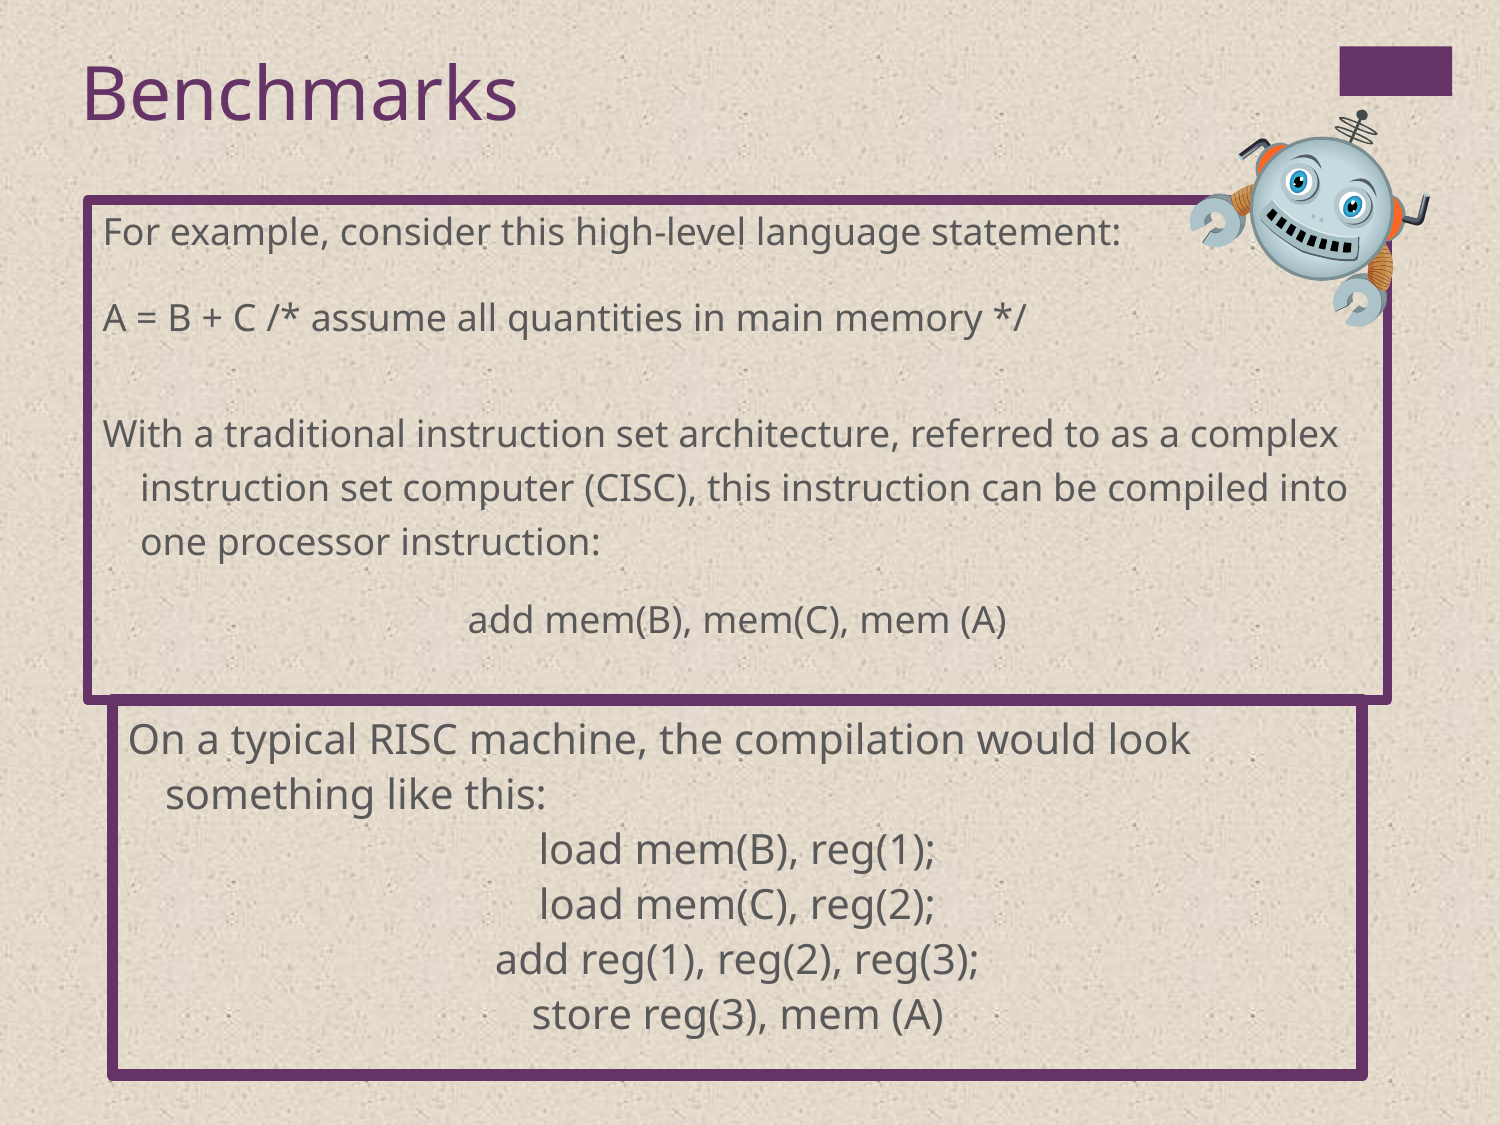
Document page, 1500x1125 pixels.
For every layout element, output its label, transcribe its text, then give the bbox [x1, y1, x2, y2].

title Benchmarks [0, 37, 1050, 175]
list For example, consider this high-level language statement: A = B + C /* assume all quantities in main memory */ With a traditional instruction set architecture, referred to as a complex instruction set computer (CISC), this instruction can be compiled into one processor instruction: add mem(B), mem(C), mem (A) [87, 200, 1388, 700]
list On a typical RISC machine, the compilation would look something like this: load mem(B), reg(1); load mem(C), reg(2); add reg(1), reg(2), reg(3); store reg(3), mem (A) [112, 699, 1363, 1075]
picture [0, 0, 1500, 1125]
